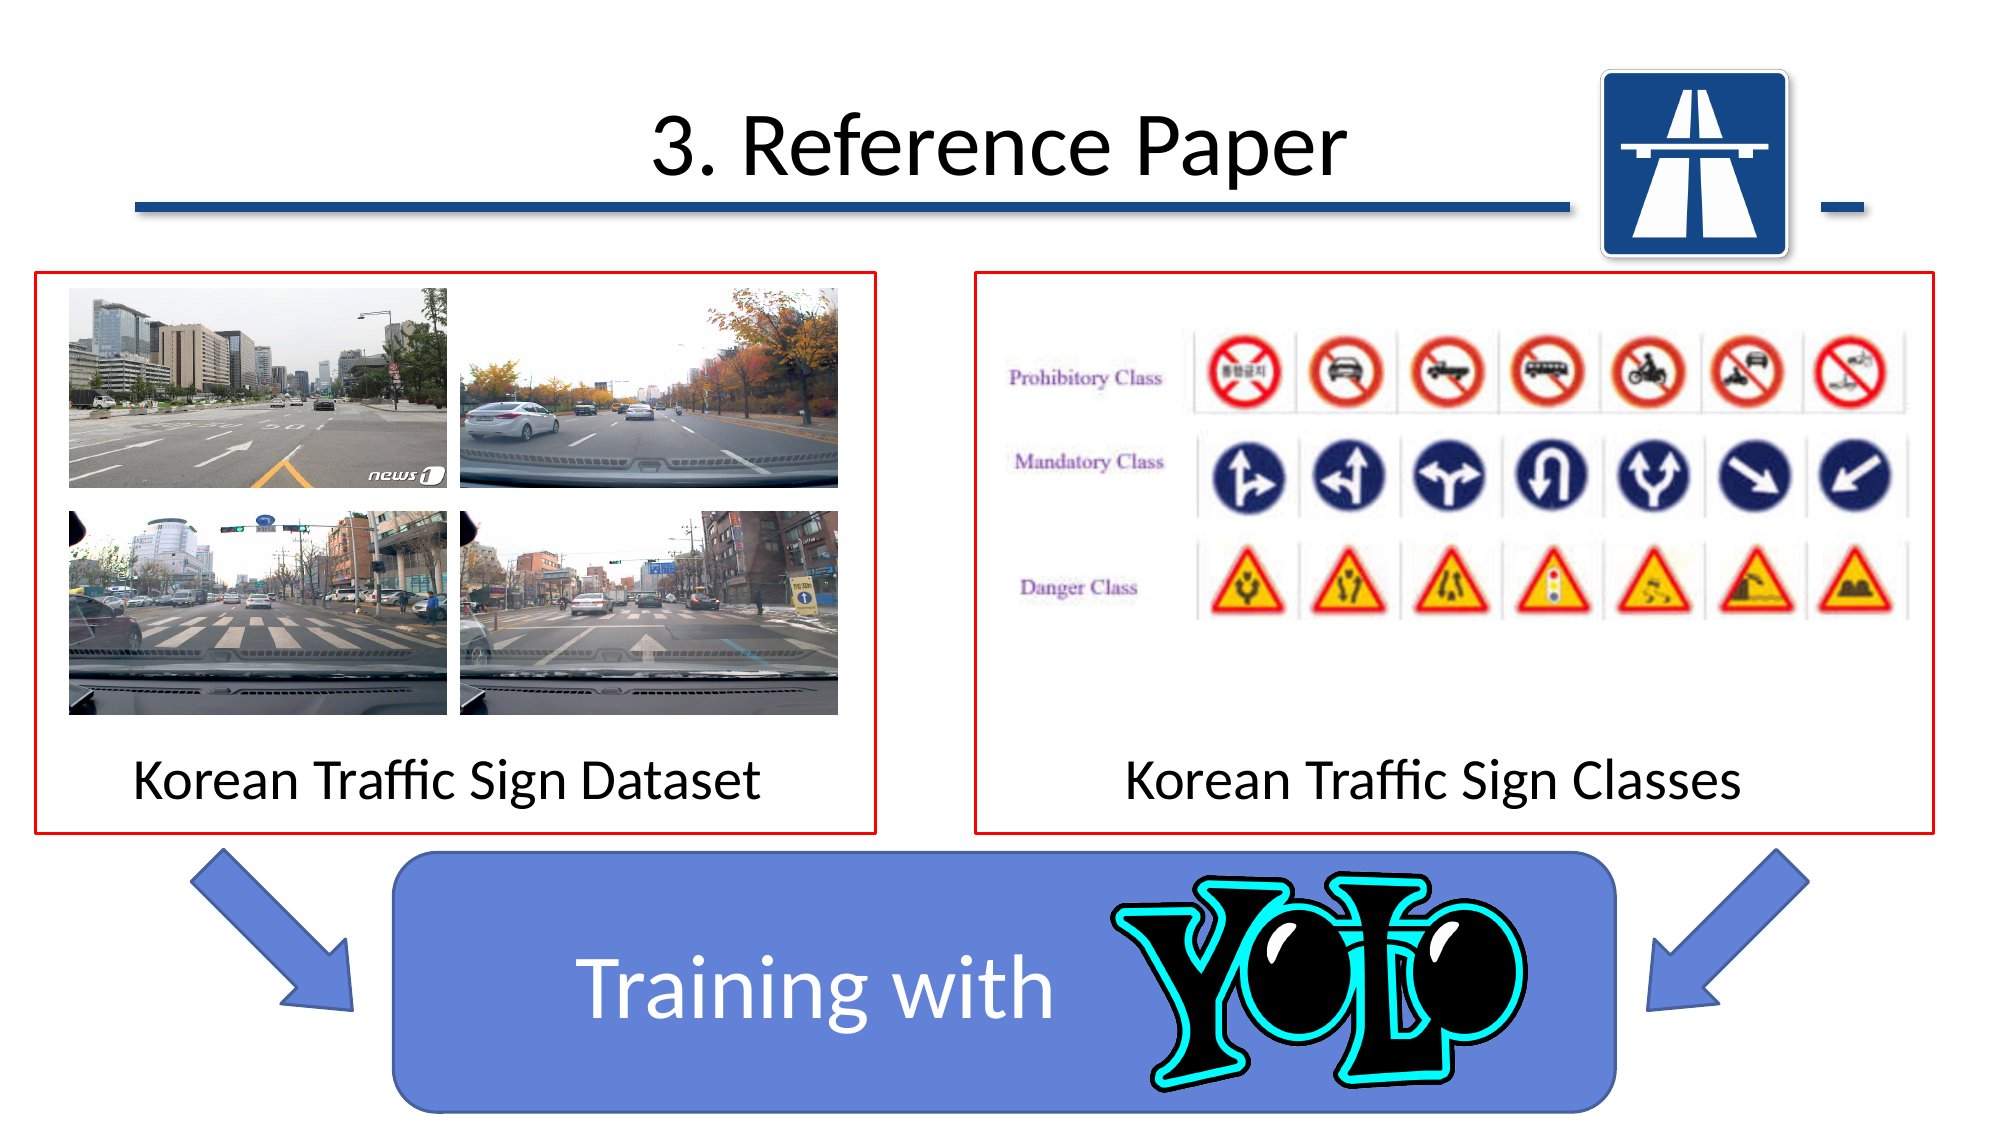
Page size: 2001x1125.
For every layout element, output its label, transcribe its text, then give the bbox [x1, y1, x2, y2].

picture [1109, 871, 1528, 1094]
picture [68, 510, 447, 715]
picture [459, 510, 838, 715]
text_box [190, 848, 354, 1013]
picture [459, 288, 838, 488]
text_box [1645, 848, 1810, 1013]
text_box [974, 655, 1935, 835]
text_box [34, 271, 877, 835]
text_box Training with . [391, 850, 1617, 1114]
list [972, 294, 1932, 648]
picture [68, 288, 447, 488]
text_box [974, 271, 1935, 295]
title 3. Reference Paper [99, 45, 1900, 233]
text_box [134, 69, 1865, 259]
